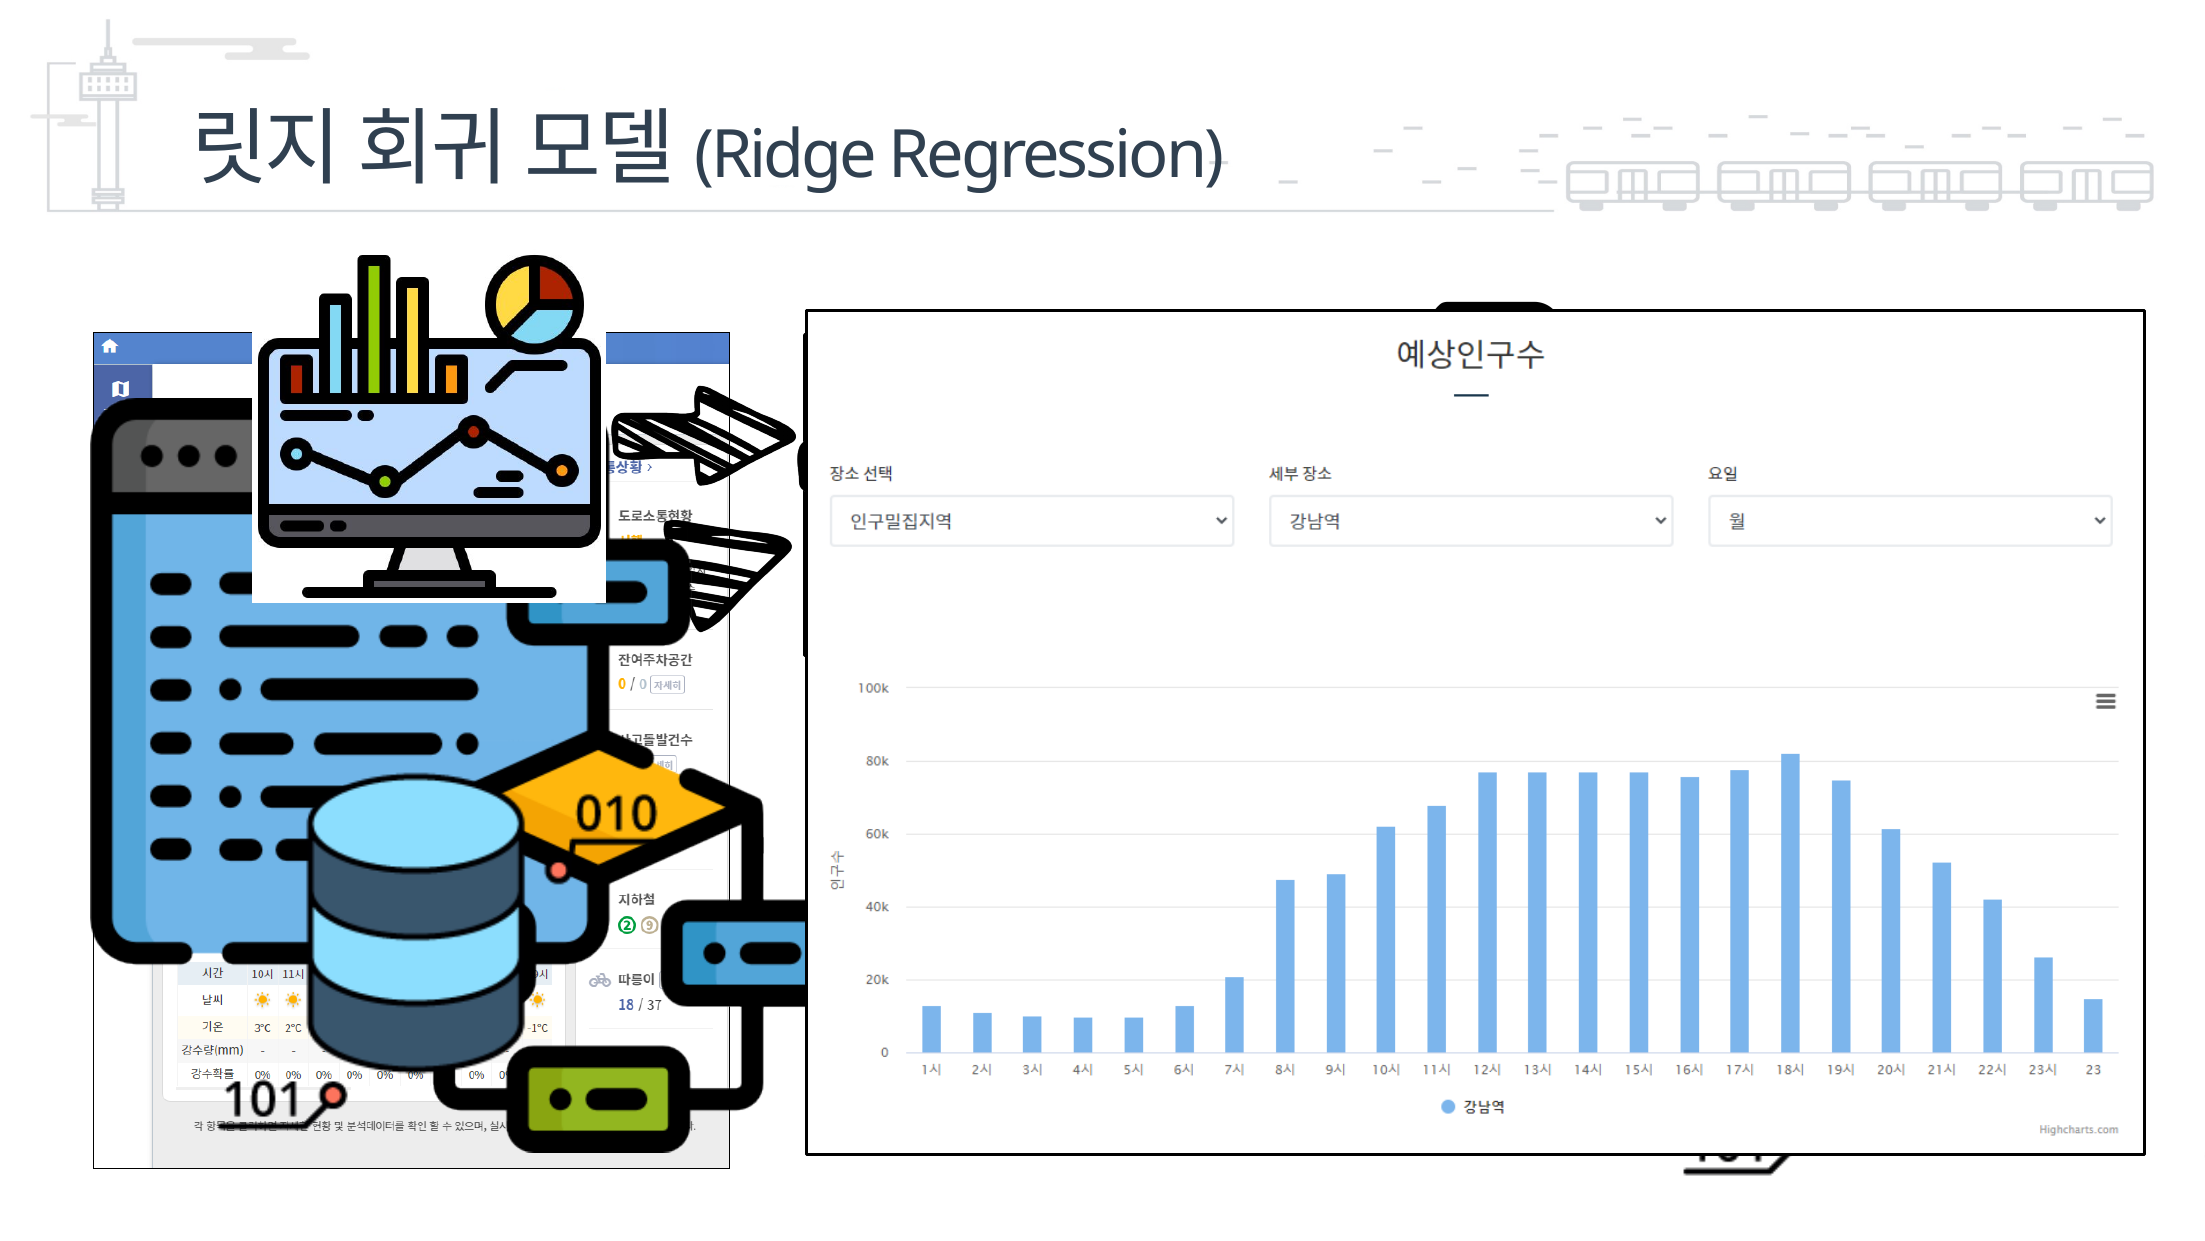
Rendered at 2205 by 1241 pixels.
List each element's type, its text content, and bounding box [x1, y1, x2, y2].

picture [0, 249, 2205, 1241]
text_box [1316, 284, 1660, 311]
picture [0, 0, 2205, 244]
text_box 릿지 회귀 모델(Ridge Regression) [190, 105, 1225, 196]
